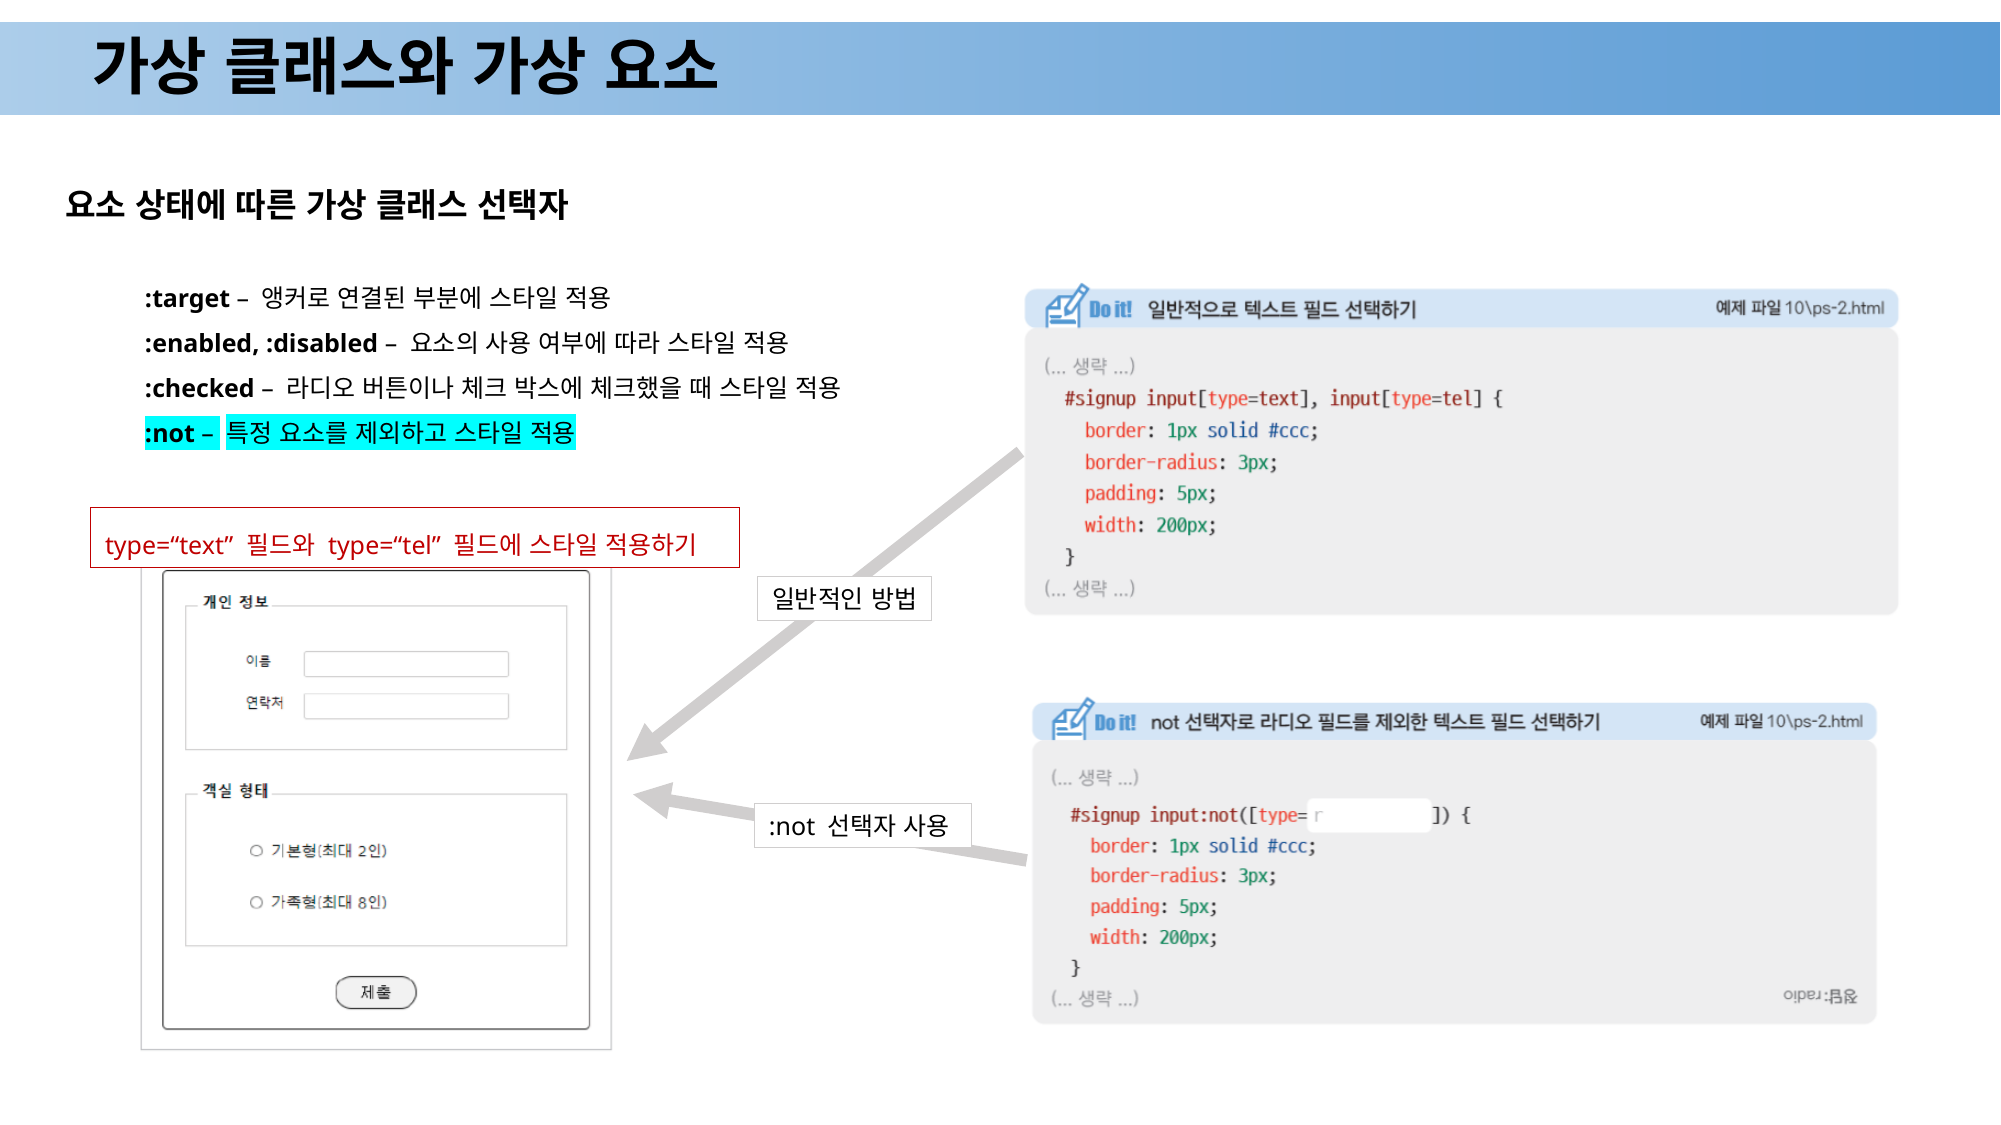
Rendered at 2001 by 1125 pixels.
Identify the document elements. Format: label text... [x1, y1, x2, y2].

text_box 요소 상태에 따른 가상 클래스 선택자 [50, 176, 883, 232]
text_box type=“text” 필드와 type=“tel” 필드에 스타일 적용하기 [90, 507, 626, 568]
picture [1026, 689, 1884, 1032]
picture [1020, 282, 1910, 622]
text_box :target – 앵커로 연결된 부분에 스타일 적용 :enabled, :disabled – 요소의 사용 여부에 따라 스타일 적용 :checked – 라디오 버튼이나 체크 박스에 체크했을 때 스타일 적용 :not – 특정 요소를 제외하고 스타일 적용 [130, 260, 857, 455]
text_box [626, 451, 1021, 761]
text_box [632, 794, 1027, 861]
picture [135, 538, 622, 1057]
title 가상 클래스와 가상 요소 [77, 22, 1569, 116]
